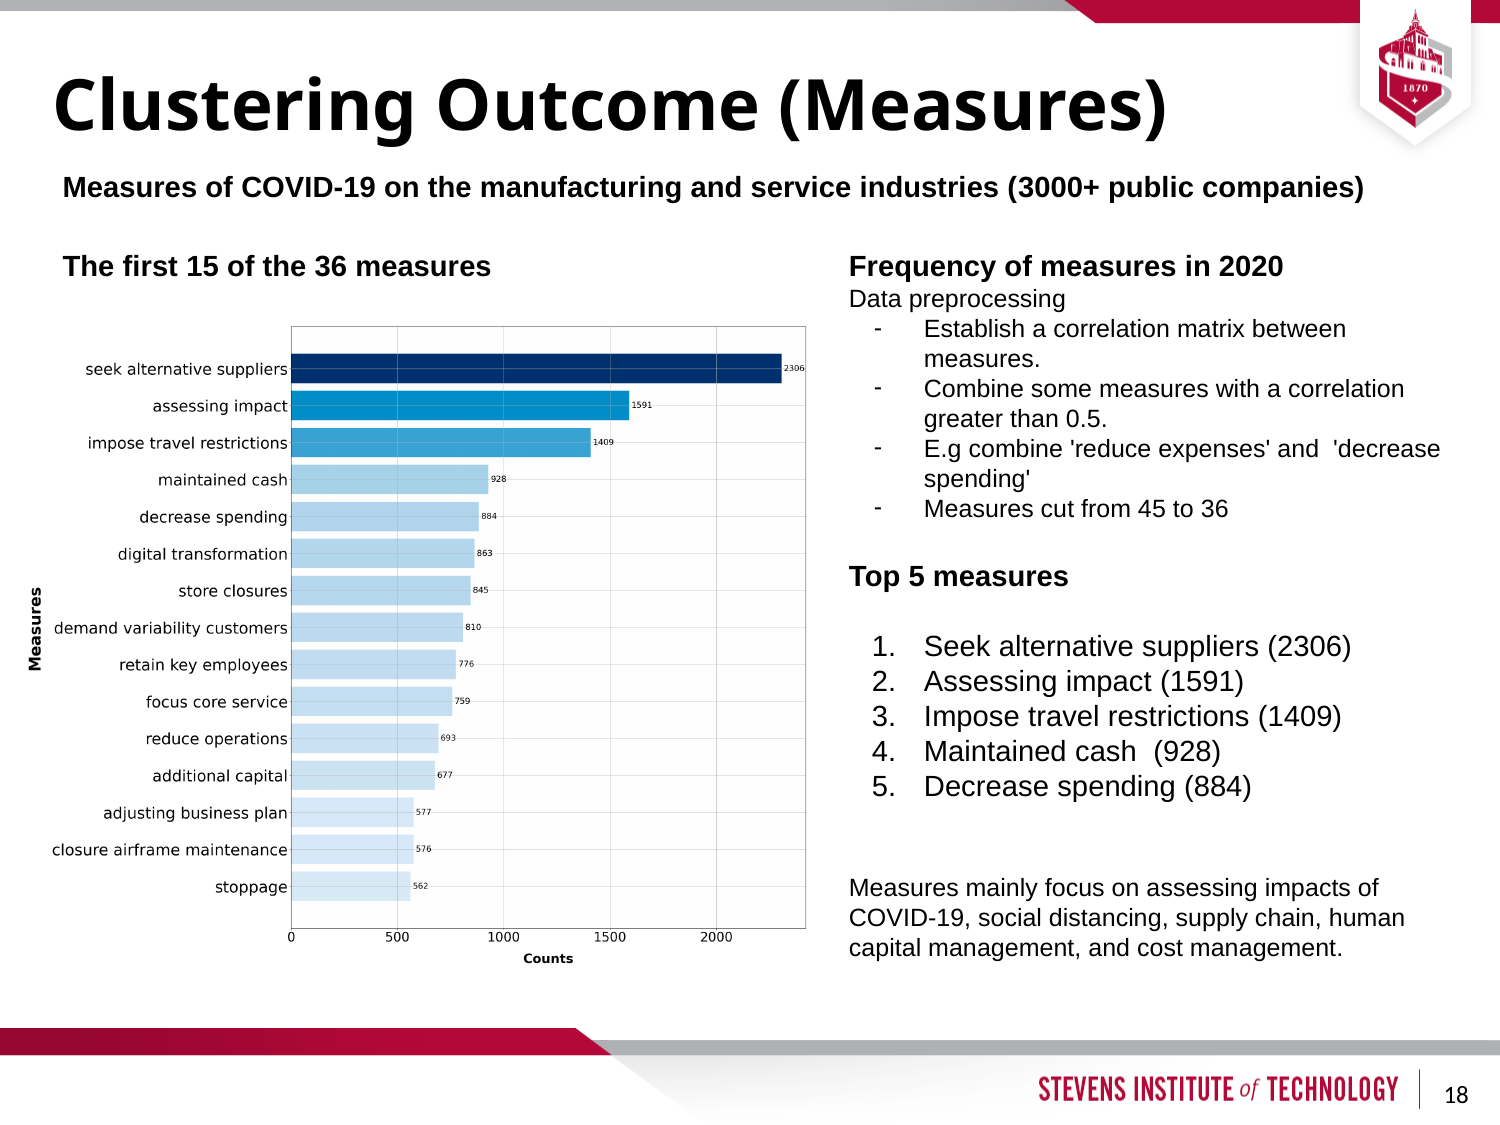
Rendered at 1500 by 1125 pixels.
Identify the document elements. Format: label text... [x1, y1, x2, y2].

picture [0, 1028, 1500, 1125]
title Clustering Outcome (Measures) [37, 45, 1338, 233]
picture [24, 322, 810, 969]
text_box Frequency of measures in 2020 Data preprocessing Establish a correlation matrix between measures. Combine some measures with a correlation greater than 0.5. E.g combine 'reduce expenses' and 'decrease spending' Measures cut from 45 to 36 Top 5 measures Seek alternative suppliers (2306) Assessing impact (1591) Impose travel restrictions (1409) Maintained cash (928) Decrease spending (884) Measures mainly focus on assessing impacts of COVID-19, social distancing, supply chain, human capital management, and cost management. [833, 232, 1472, 977]
slide_number ‹#› [1428, 1071, 1490, 1108]
text_box Measures of COVID-19 on the manufacturing and service industries (3000+ public companies) [47, 153, 1472, 219]
picture [0, 0, 1500, 160]
text_box The first 15 of the 36 measures [47, 232, 540, 298]
